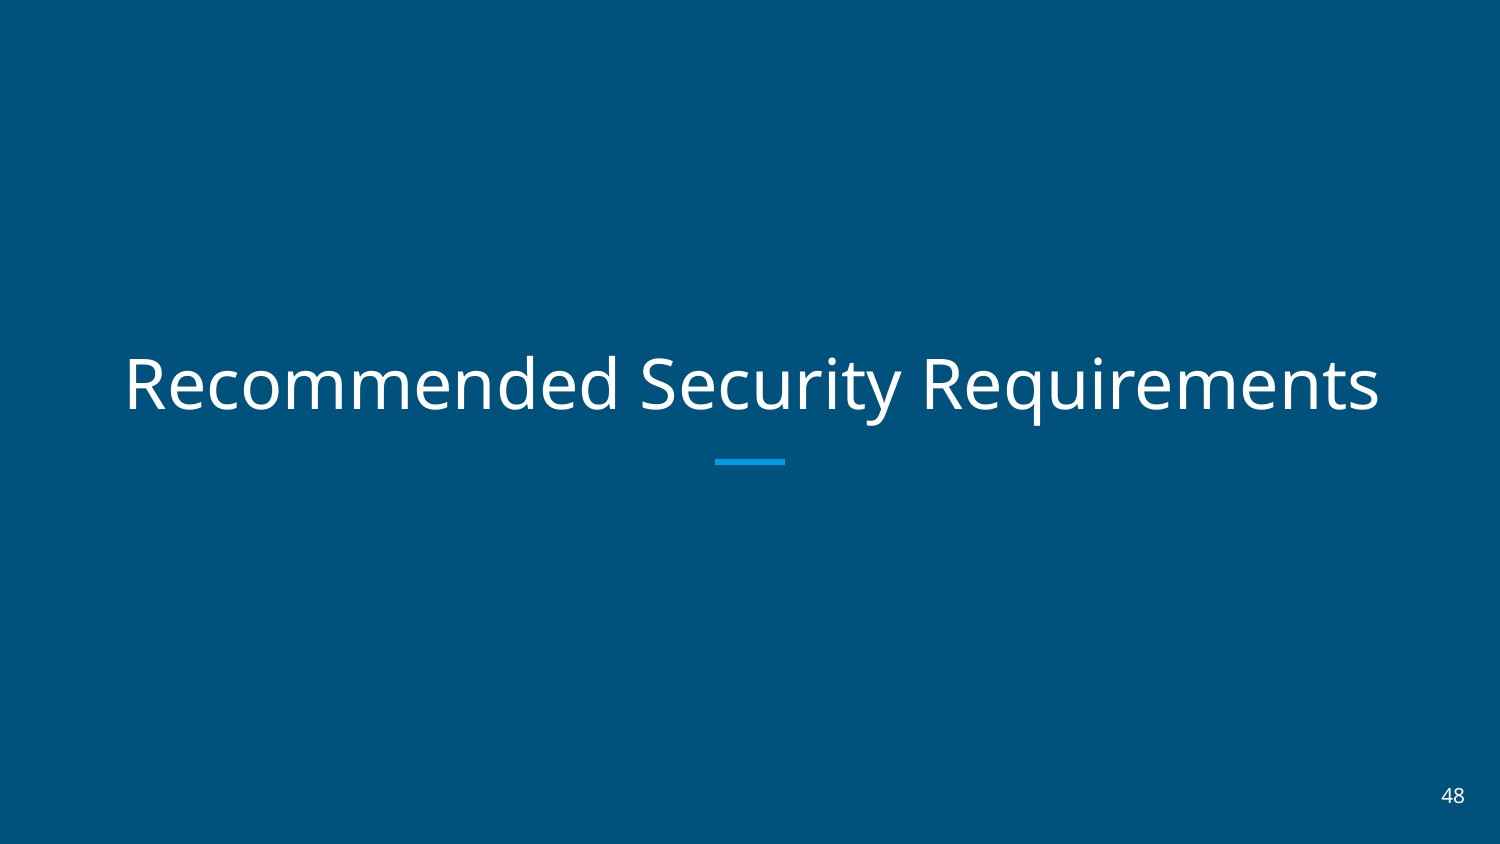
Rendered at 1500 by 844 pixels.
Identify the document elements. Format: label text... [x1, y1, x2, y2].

title Recommended Security Requirements [78, 289, 1428, 439]
slide_number ‹#› [1389, 764, 1480, 830]
